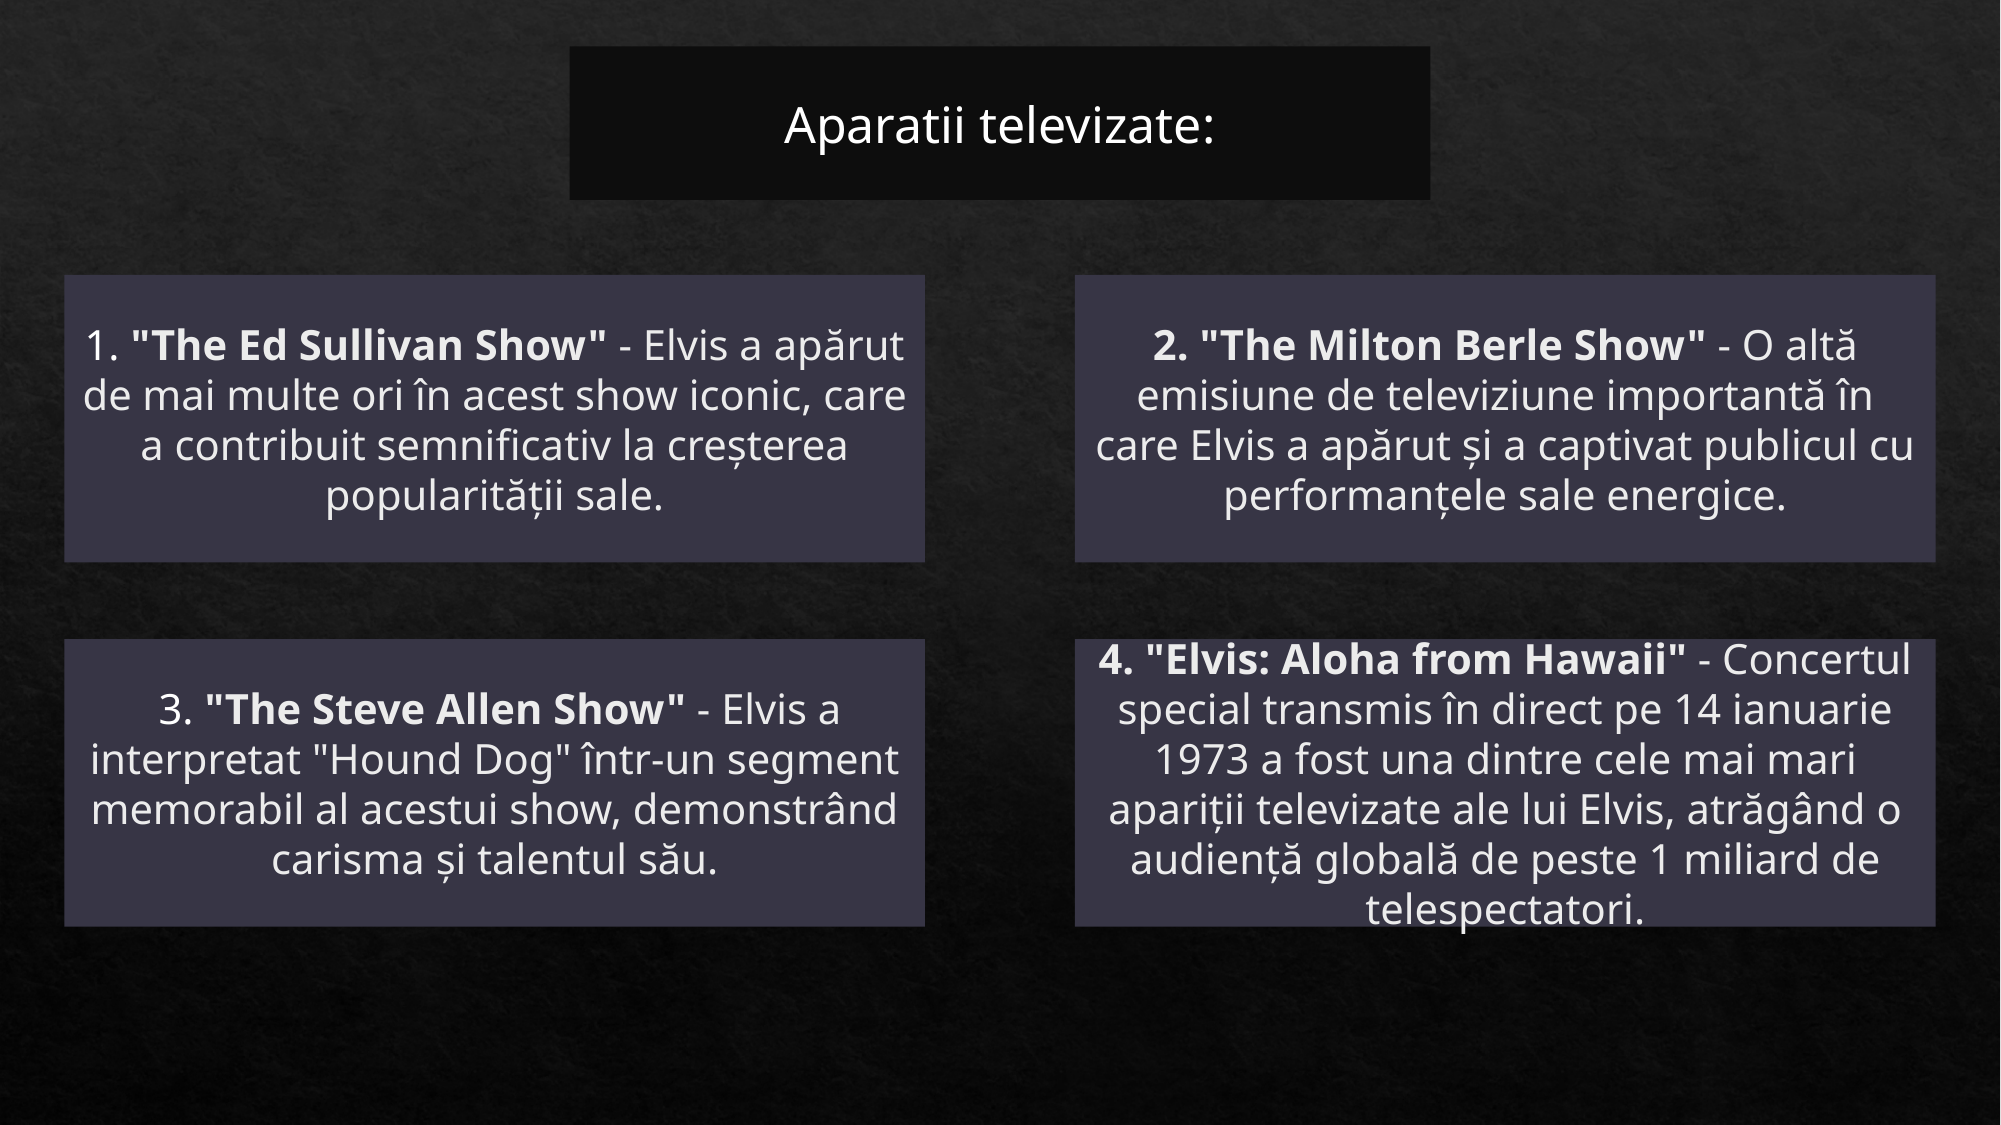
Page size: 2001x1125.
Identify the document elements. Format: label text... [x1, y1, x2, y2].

text_box 4. "Elvis: Aloha from Hawaii" - Concertul special transmis în direct pe 14 ianuarie 1973 a fost una dintre cele mai mari apariții televizate ale lui Elvis, atrăgând o audiență globală de peste 1 miliard de telespectatori. [1074, 638, 1937, 928]
text_box 1. "The Ed Sullivan Show" - Elvis a apărut de mai multe ori în acest show iconic, care a contribuit semnificativ la creșterea popularității sale. [63, 274, 926, 564]
text_box Aparatii televizate: [568, 45, 1432, 201]
text_box 2. "The Milton Berle Show" - O altă emisiune de televiziune importantă în care Elvis a apărut și a captivat publicul cu performanțele sale energice. [1074, 274, 1937, 564]
text_box 3. "The Steve Allen Show" - Elvis a interpretat "Hound Dog" într-un segment memorabil al acestui show, demonstrând carisma și talentul său. [63, 638, 926, 928]
